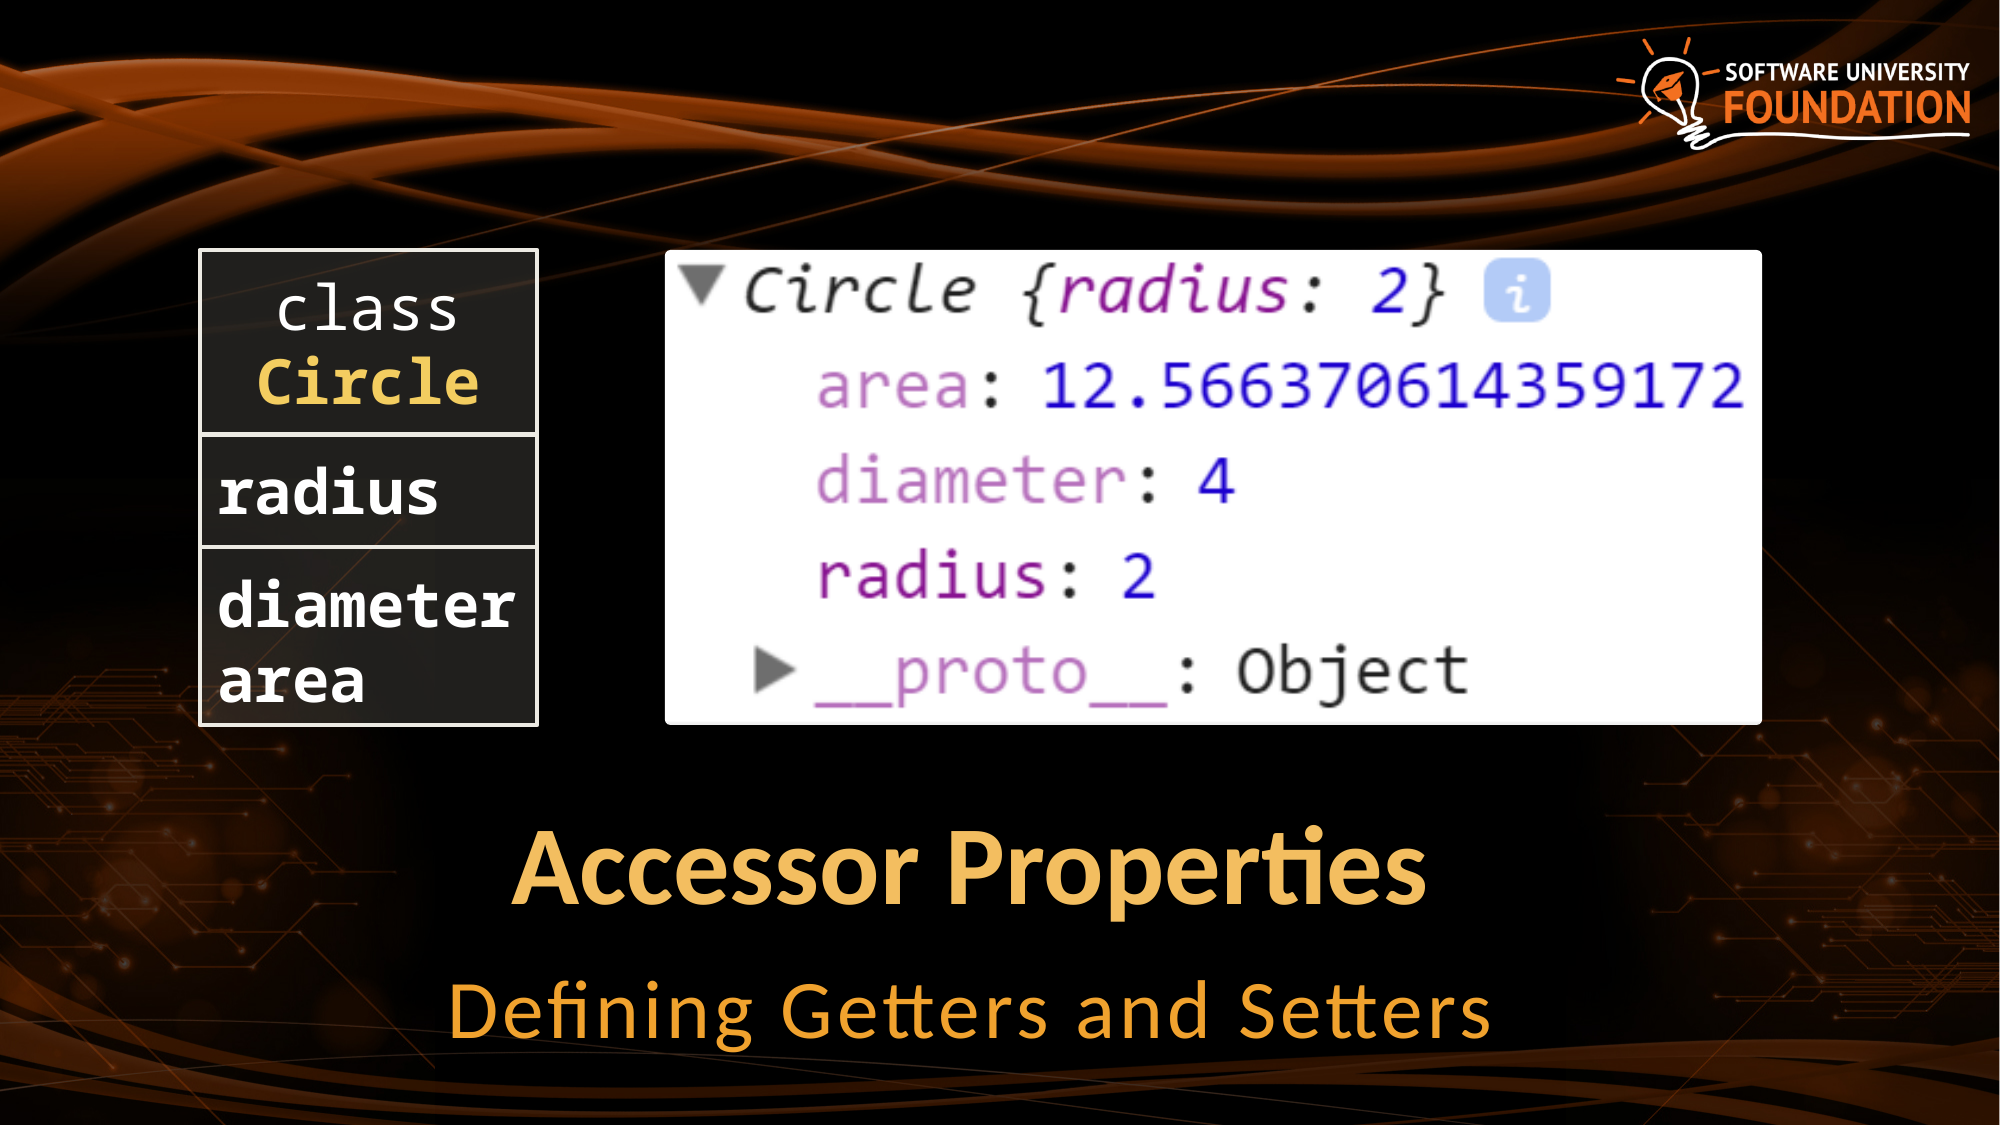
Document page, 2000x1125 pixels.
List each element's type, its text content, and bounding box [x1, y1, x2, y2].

picture [0, 0, 2000, 1125]
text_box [199, 249, 538, 725]
list Defining Getters and Setters [237, 944, 1704, 1057]
title Accessor Properties [237, 800, 1704, 935]
